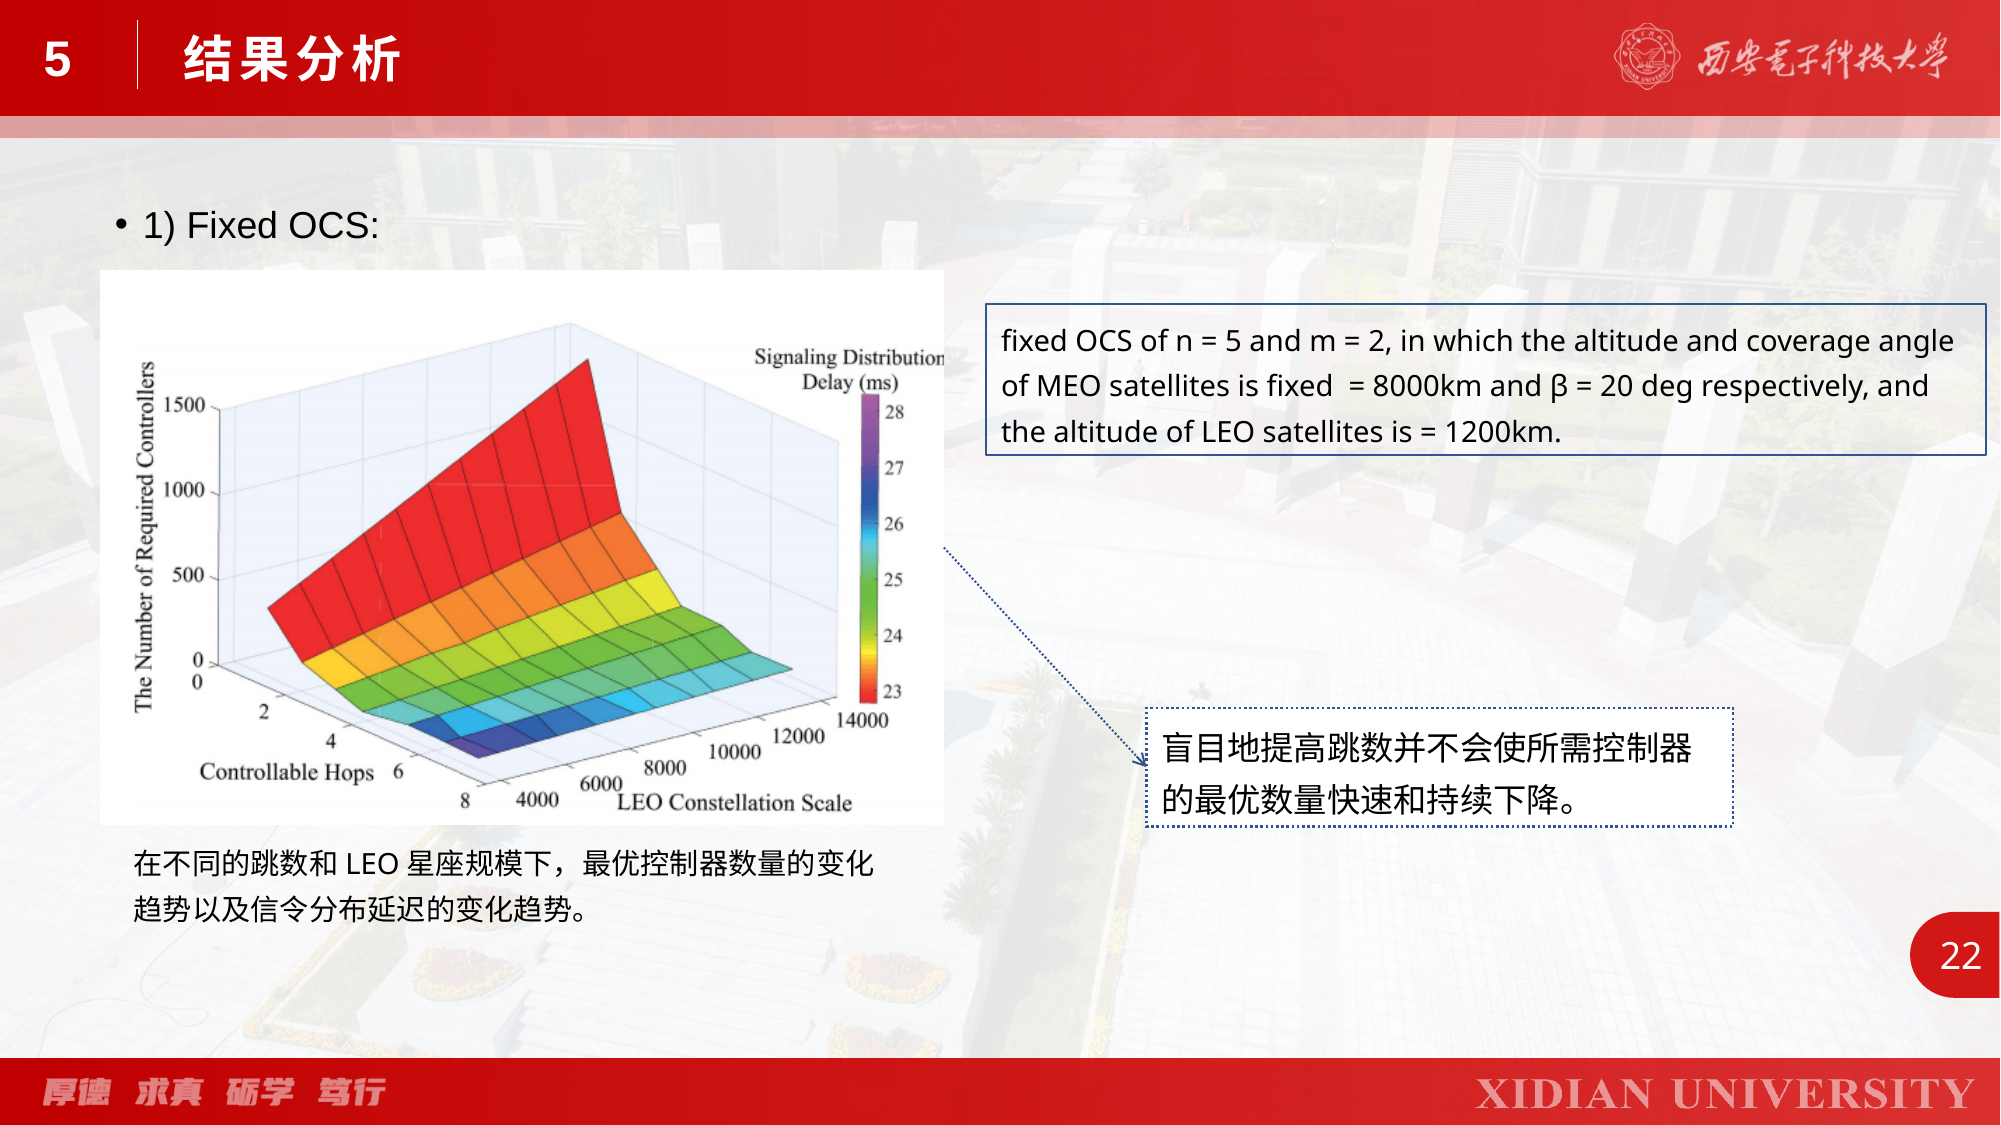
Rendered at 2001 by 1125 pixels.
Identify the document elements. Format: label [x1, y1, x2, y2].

picture [100, 270, 944, 825]
text_box [0, 0, 2000, 1125]
text_box [21, 22, 1975, 1125]
text_box [943, 547, 1147, 768]
